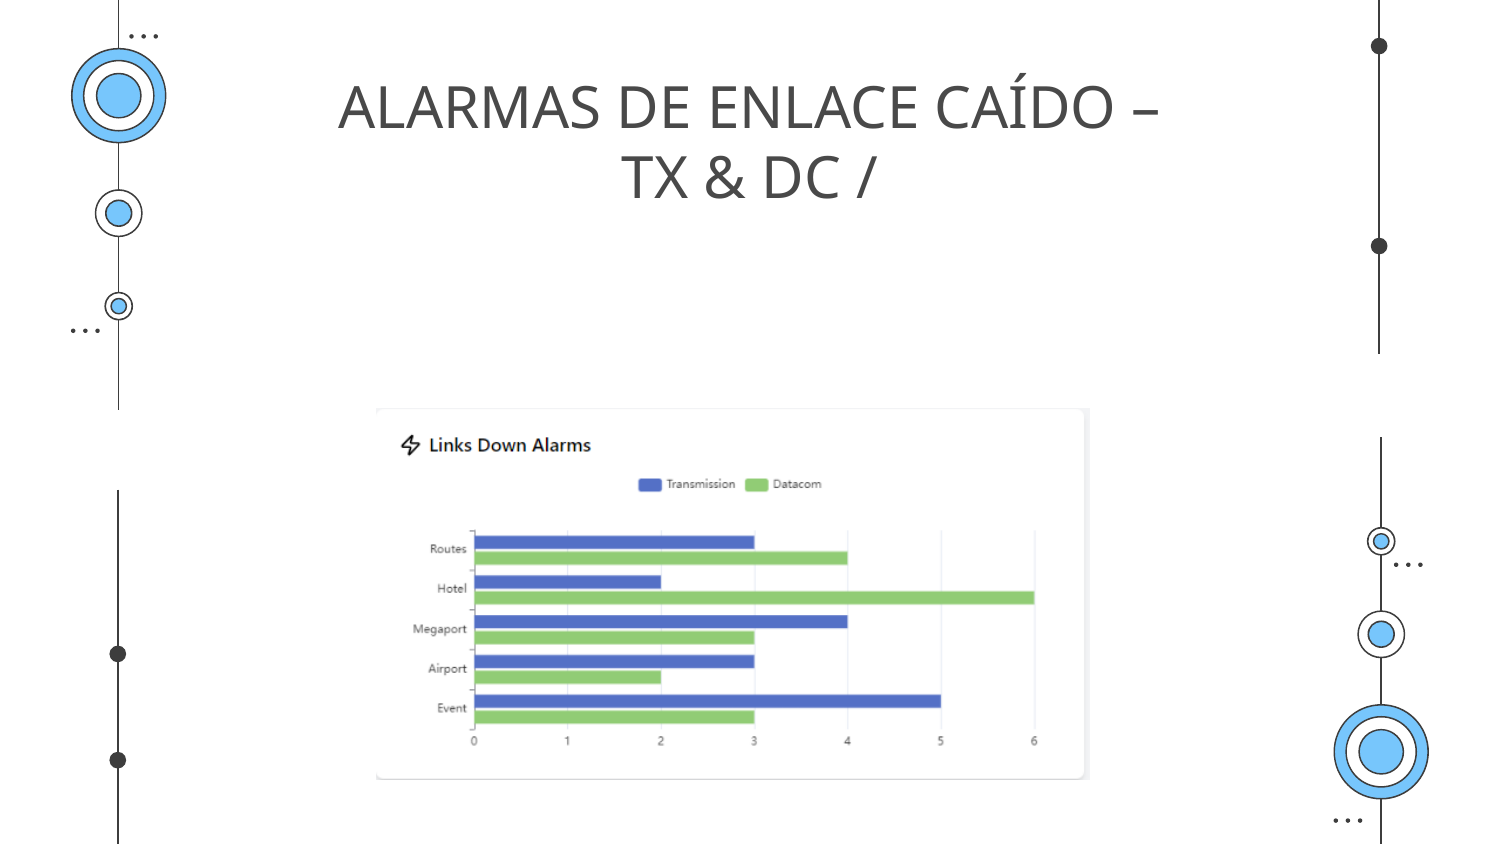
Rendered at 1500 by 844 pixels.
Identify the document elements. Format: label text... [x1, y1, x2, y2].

picture [376, 408, 1091, 780]
title ALARMAS DE ENLACE CAÍDO – TX & DC / [299, 55, 1201, 150]
